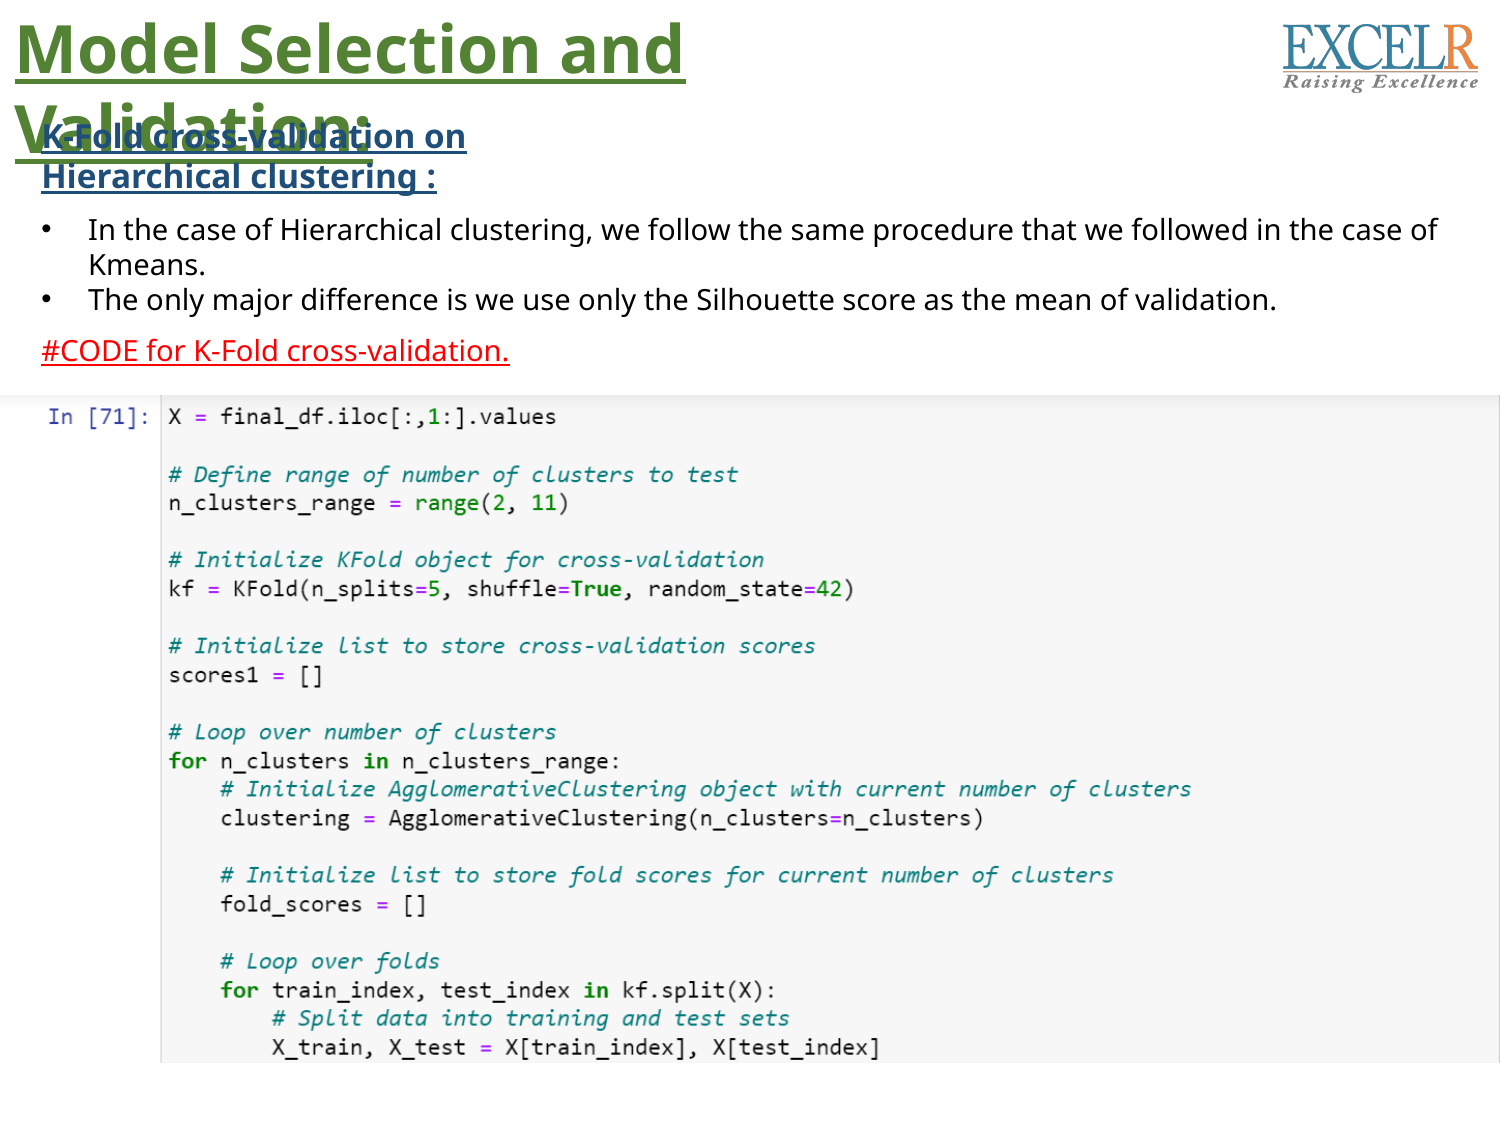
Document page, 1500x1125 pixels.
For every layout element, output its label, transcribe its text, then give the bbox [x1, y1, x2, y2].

picture [1282, 24, 1479, 93]
text_box K-Fold cross-validation on Hierarchical clustering : [26, 108, 579, 203]
text_box In the case of Hierarchical clustering, we follow the same procedure that we followed in the case of Kmeans. The only major difference is we use only the Silhouette score as the mean of validation. [26, 204, 1500, 324]
text_box #CODE for K-Fold cross-validation. [26, 325, 789, 375]
text_box Model Selection and Validation: [0, 0, 750, 175]
picture [0, 395, 1500, 1064]
